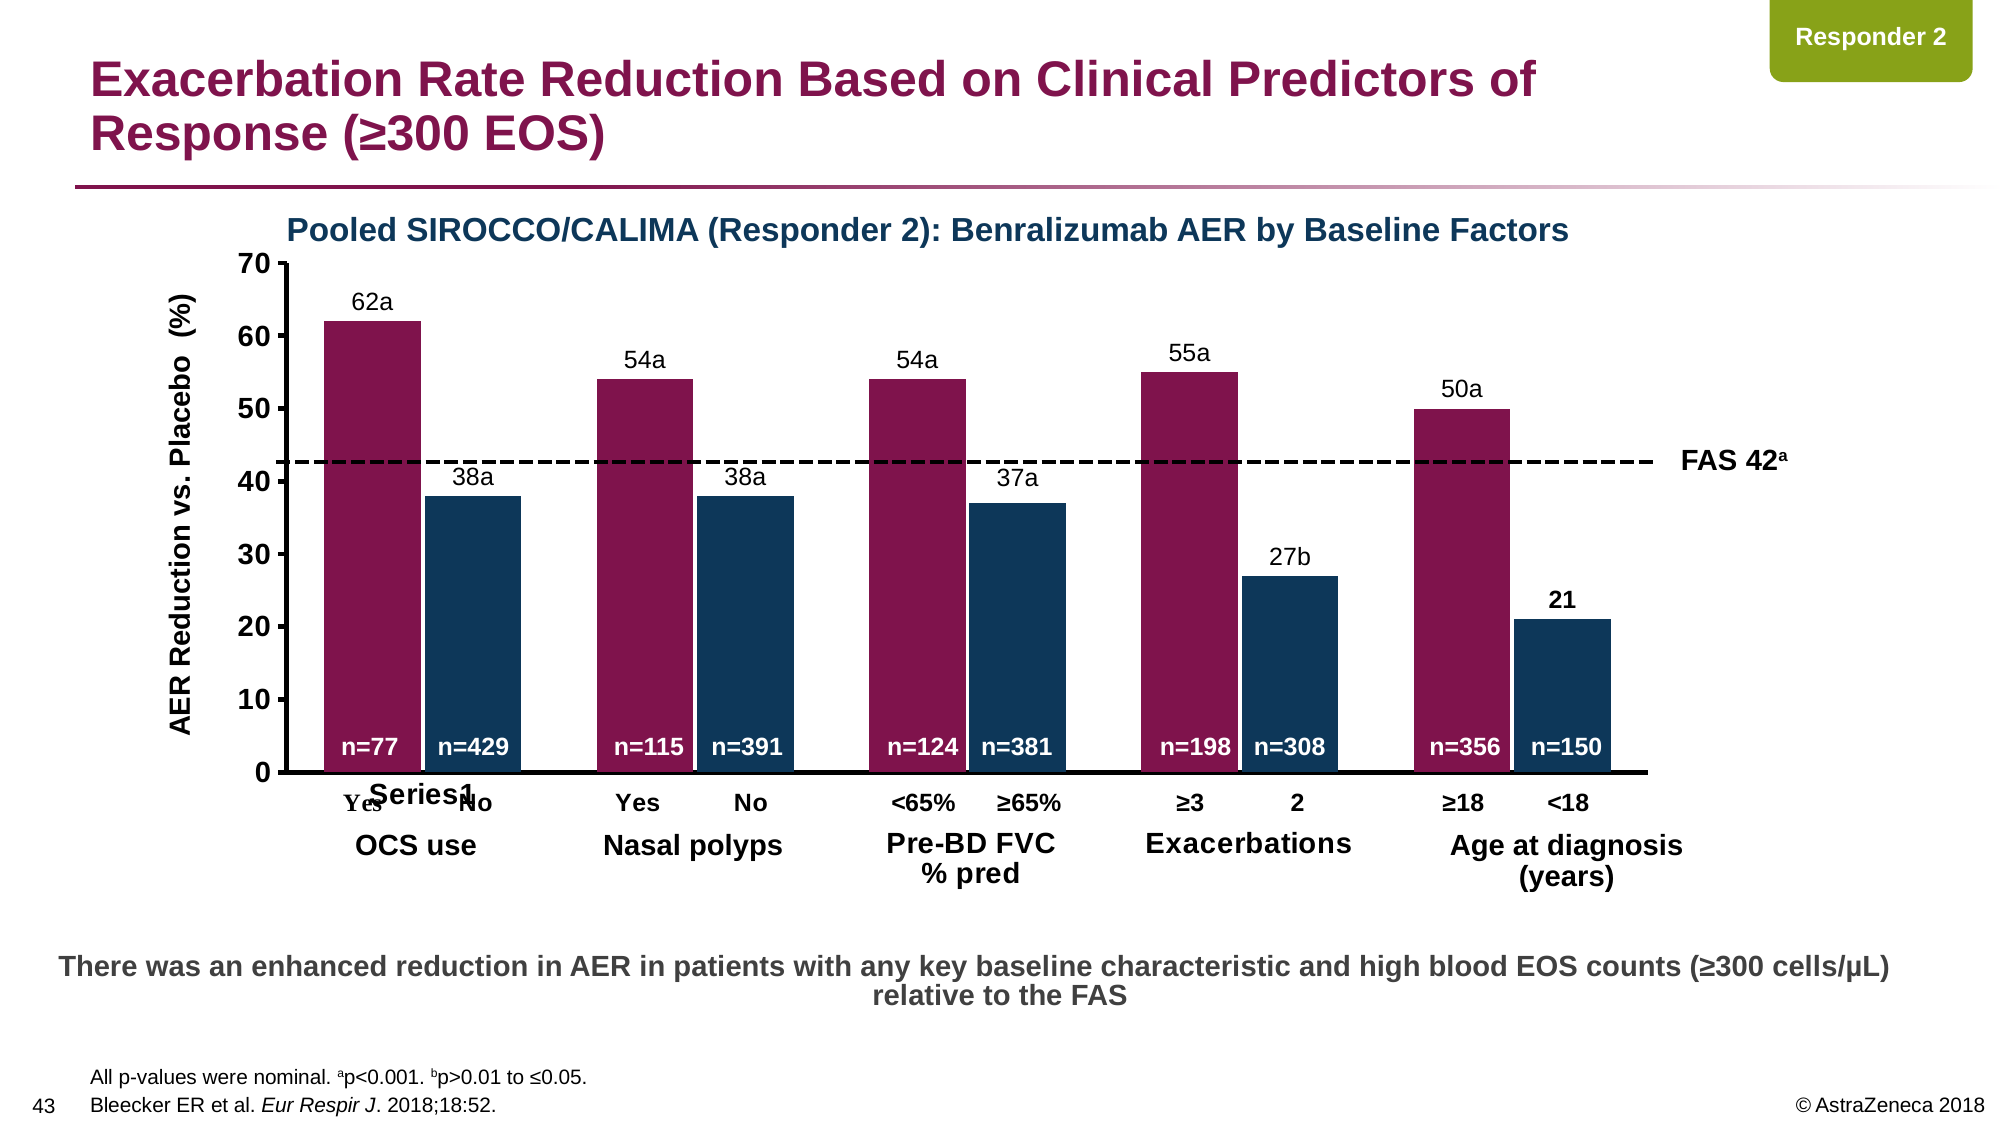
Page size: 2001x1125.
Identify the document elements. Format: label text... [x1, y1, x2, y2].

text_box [157, 236, 1843, 963]
text_box There was an enhanced reduction in AER in patients with any key baseline characteristic and high blood EOS counts (≥300 cells/µL) relative to the FAS [0, 940, 2000, 1023]
title Exacerbation Rate Reduction Based on Clinical Predictors of Response (≥300 EOS) [75, 37, 1925, 169]
list All p-values were nominal. ap<0.001. bp>0.01 to ≤0.05. Bleecker ER et al. Eur Respir J. 2018;18:52. [75, 1023, 1692, 1125]
text_box Pooled SIROCCO/CALIMA (Responder 2): Benralizumab AER by Baseline Factors [170, 200, 1716, 236]
slide_number 42 [0, 1081, 75, 1125]
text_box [1769, 0, 1973, 83]
